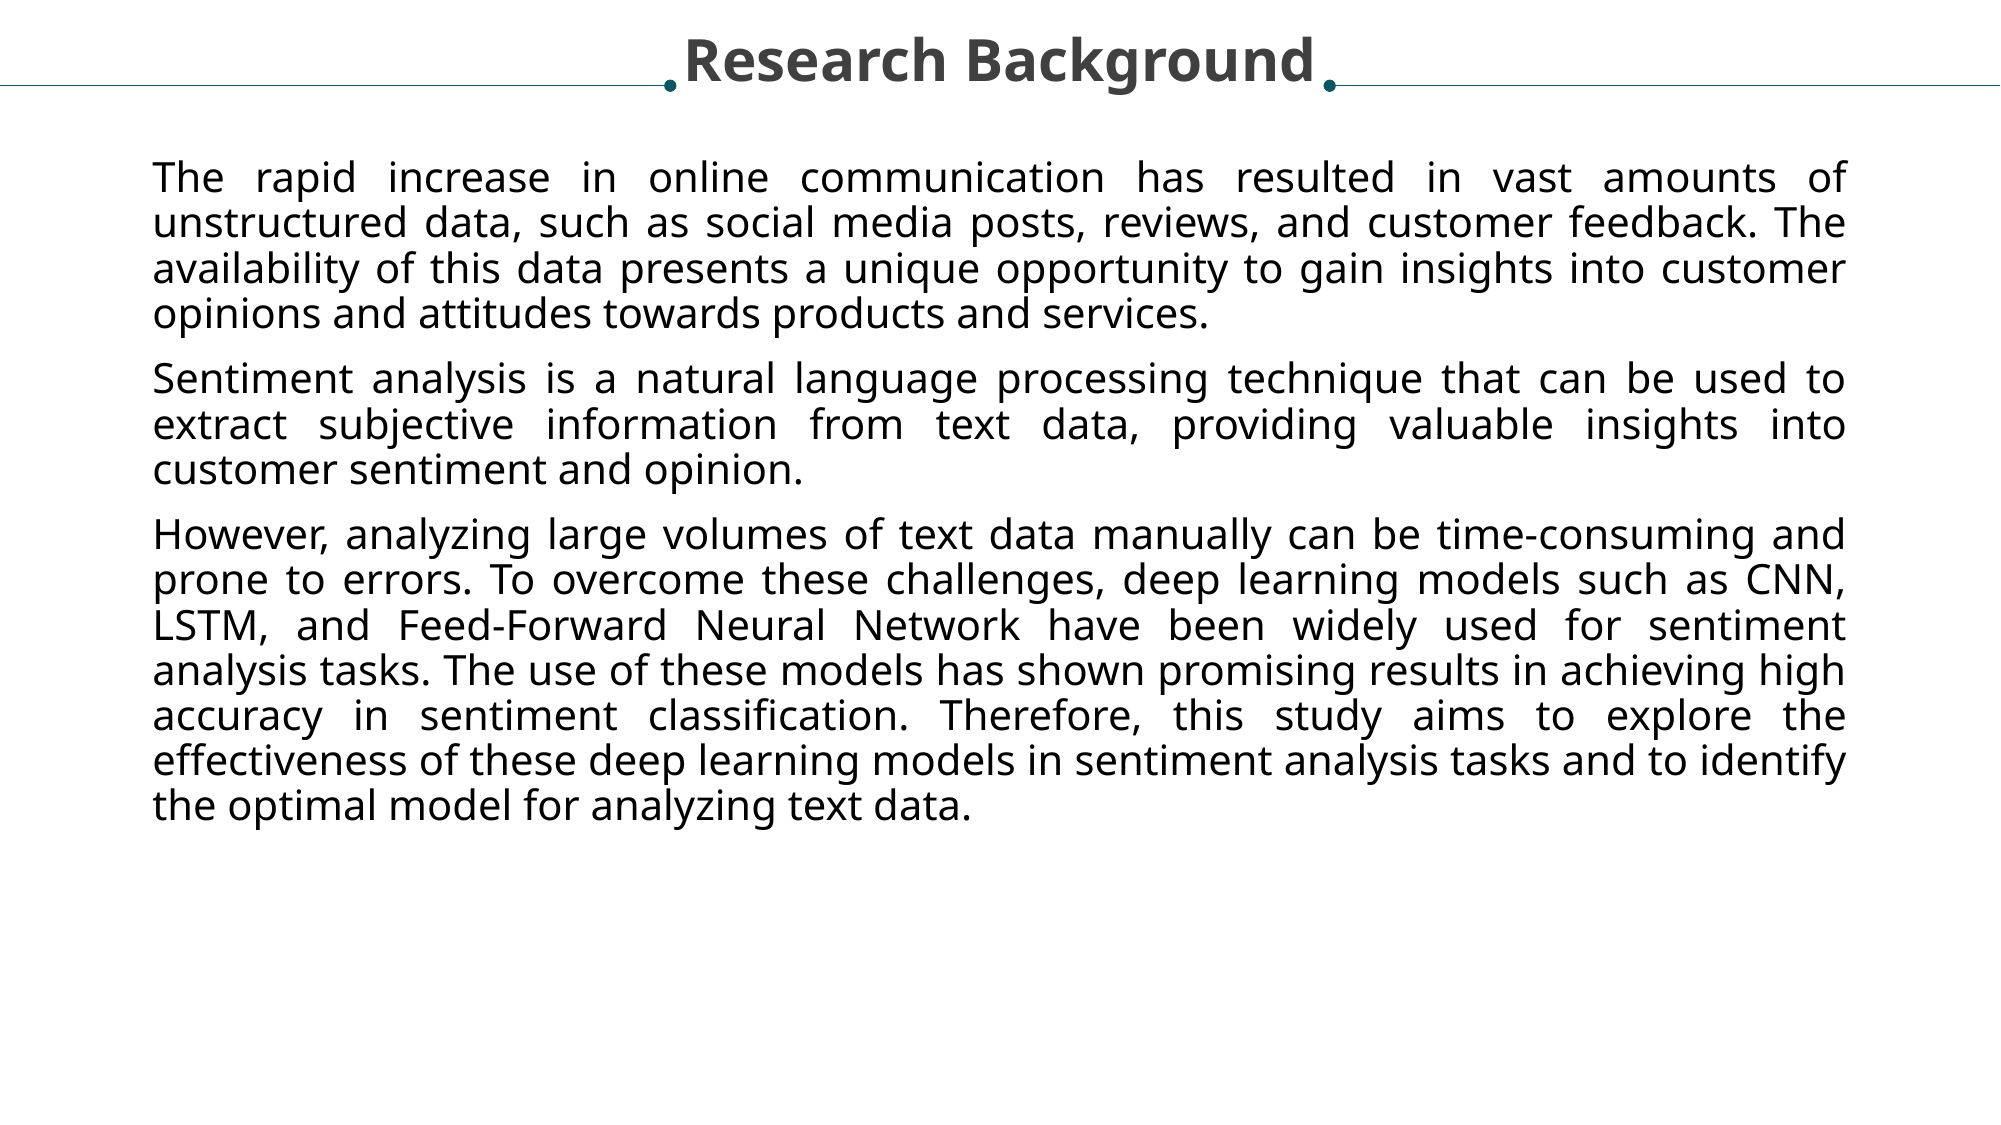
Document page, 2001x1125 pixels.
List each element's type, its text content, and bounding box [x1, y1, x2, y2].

text_box Research Background [37, 31, 1963, 95]
list The rapid increase in online communication has resulted in vast amounts of unstructured data, such as social media posts, reviews, and customer feedback. The availability of this data presents a unique opportunity to gain insights into customer opinions and attitudes towards products and services. Sentiment analysis is a natural language processing technique that can be used to extract subjective information from text data, providing valuable insights into customer sentiment and opinion. However, analyzing large volumes of text data manually can be time-consuming and prone to errors. To overcome these challenges, deep learning models such as CNN, LSTM, and Feed-Forward Neural Network have been widely used for sentiment analysis tasks. The use of these models has shown promising results in achieving high accuracy in sentiment classification. Therefore, this study aims to explore the effectiveness of these deep learning models in sentiment analysis tasks and to identify the optimal model for analyzing text data. [137, 149, 1863, 864]
